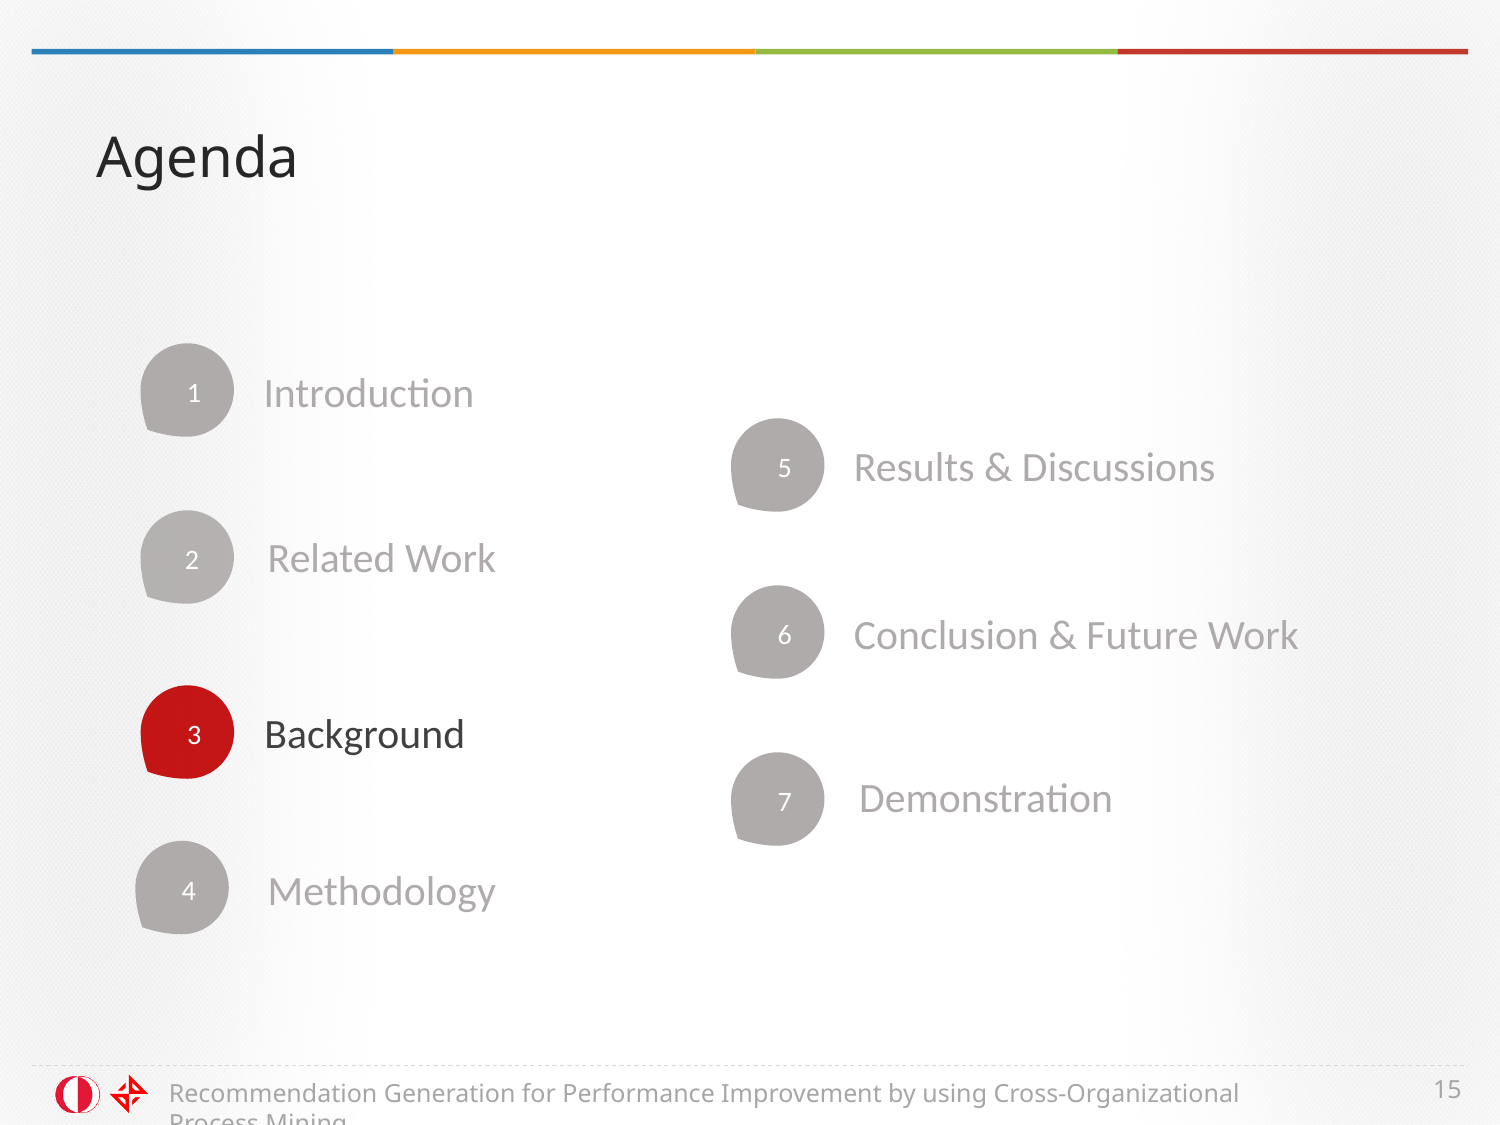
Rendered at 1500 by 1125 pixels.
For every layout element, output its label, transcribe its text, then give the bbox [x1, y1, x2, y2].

picture [0, 0, 1500, 1125]
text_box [731, 752, 1345, 846]
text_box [731, 585, 1378, 679]
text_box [31, 48, 1469, 55]
picture [178, 1116, 267, 1125]
picture [272, 1116, 281, 1125]
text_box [731, 418, 1350, 512]
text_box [140, 510, 764, 604]
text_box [31, 1065, 1477, 1116]
picture [173, 1116, 180, 1123]
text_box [140, 685, 750, 779]
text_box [140, 343, 760, 437]
text_box Agenda [81, 114, 1500, 197]
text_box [135, 840, 764, 935]
